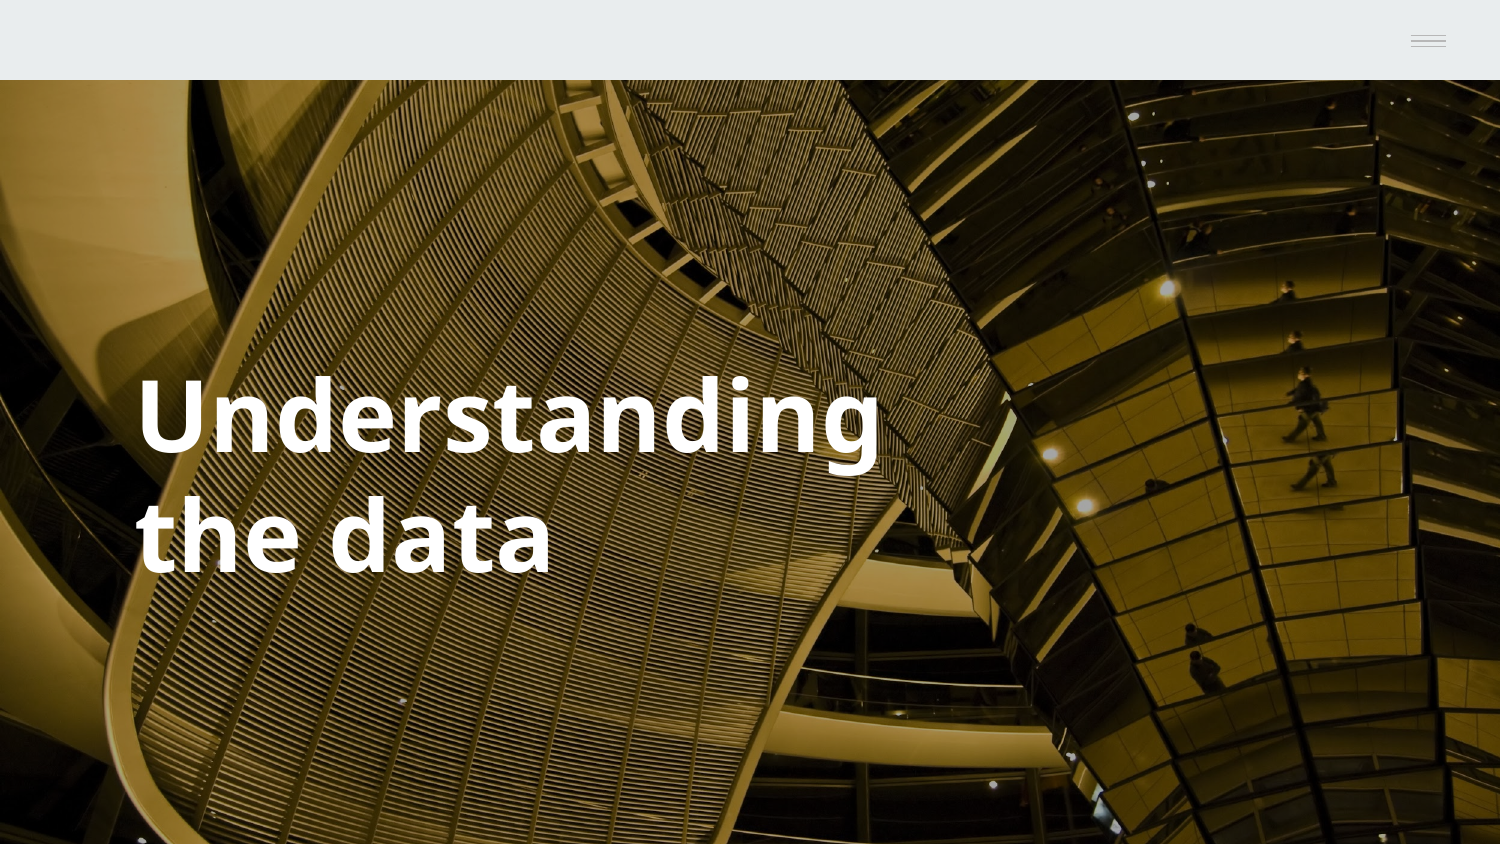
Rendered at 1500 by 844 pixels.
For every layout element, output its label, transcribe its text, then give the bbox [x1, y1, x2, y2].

picture [0, 80, 1500, 844]
title Understanding the data [119, 337, 974, 587]
